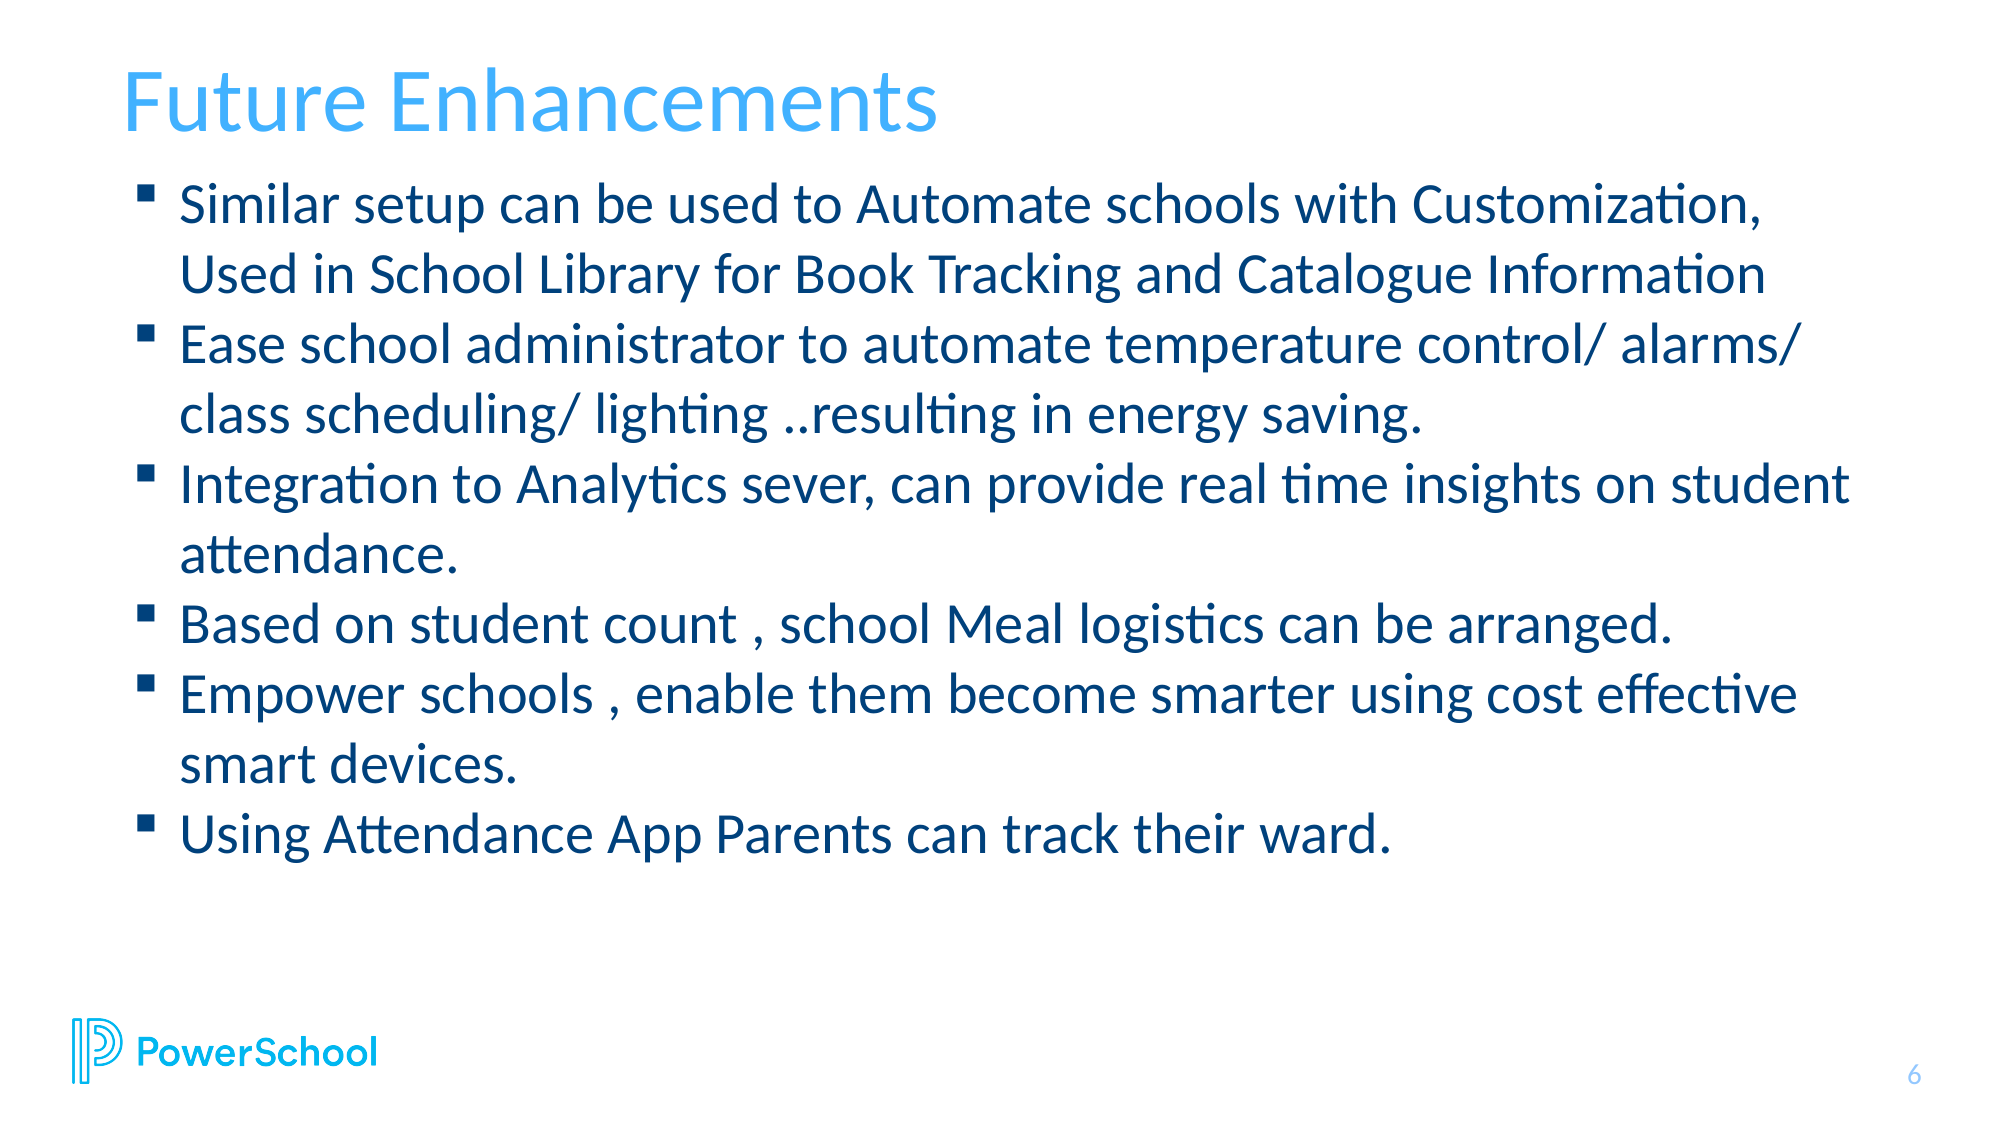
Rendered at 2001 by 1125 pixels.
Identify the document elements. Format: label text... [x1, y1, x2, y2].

picture [90, 1018, 376, 1084]
text_box Similar setup can be used to Automate schools with Customization, Used in School Library for Book Tracking and Catalogue Information Ease school administrator to automate temperature control/ alarms/ class scheduling/ lighting ..resulting in energy saving. Integration to Analytics sever, can provide real time insights on student attendance. Based on student count , school Meal logistics can be arranged. Empower schools , enable them become smarter using cost effective smart devices. Using Attendance App Parents can track their ward. [117, 158, 1910, 873]
slide_number 6 [1737, 1042, 1937, 1103]
text_box Future Enhancements [77, 31, 985, 157]
picture [75, 1022, 79, 1084]
